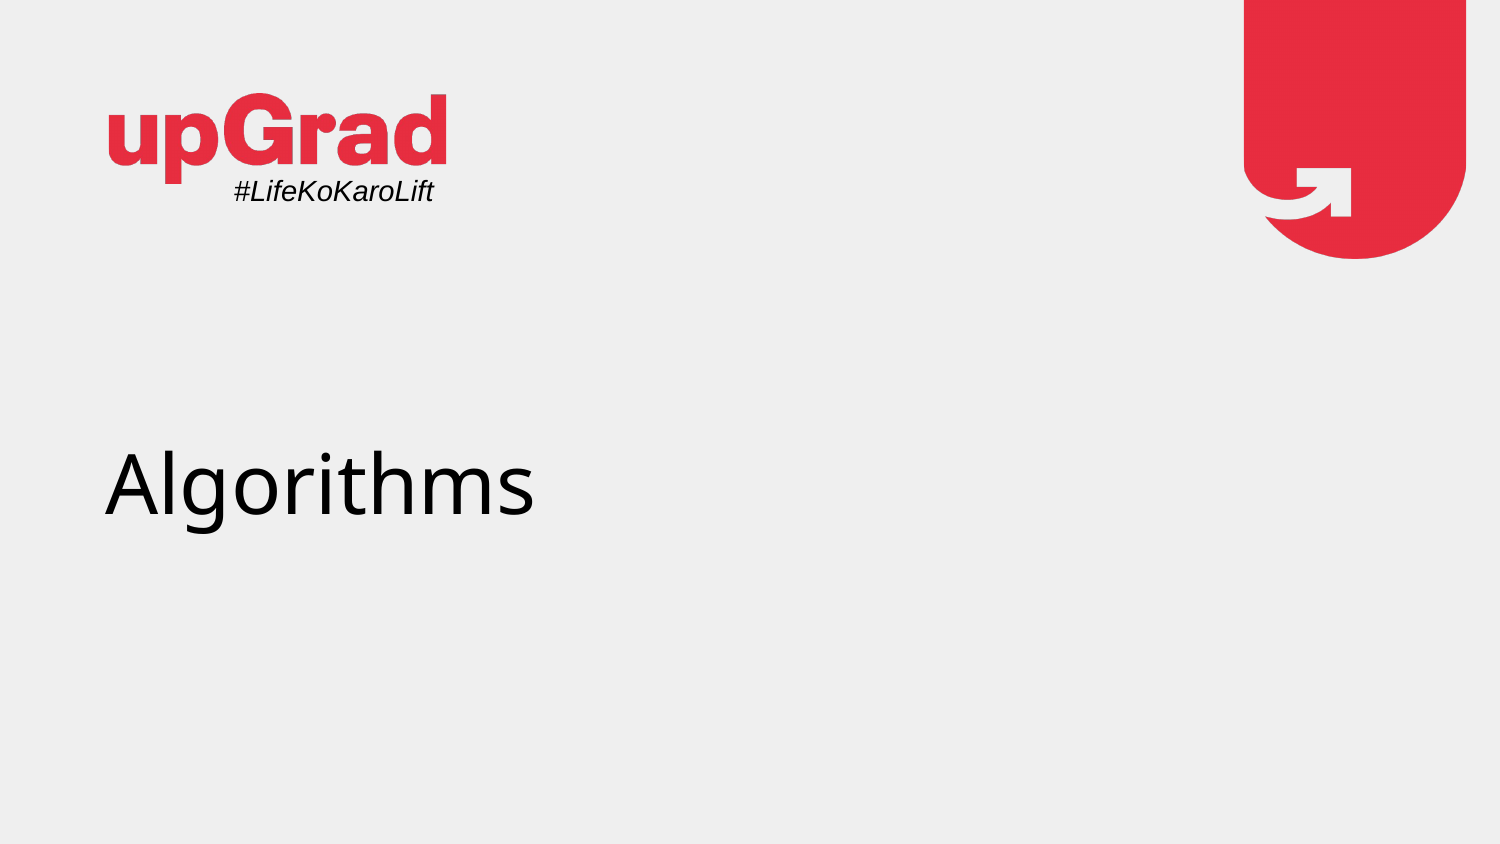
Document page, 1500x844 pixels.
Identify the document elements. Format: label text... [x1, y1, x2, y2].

text_box [1243, 0, 1467, 259]
text_box [108, 93, 447, 184]
text_box #LifeKoKaroLift [231, 169, 455, 209]
text_box Algorithms [103, 428, 1126, 533]
